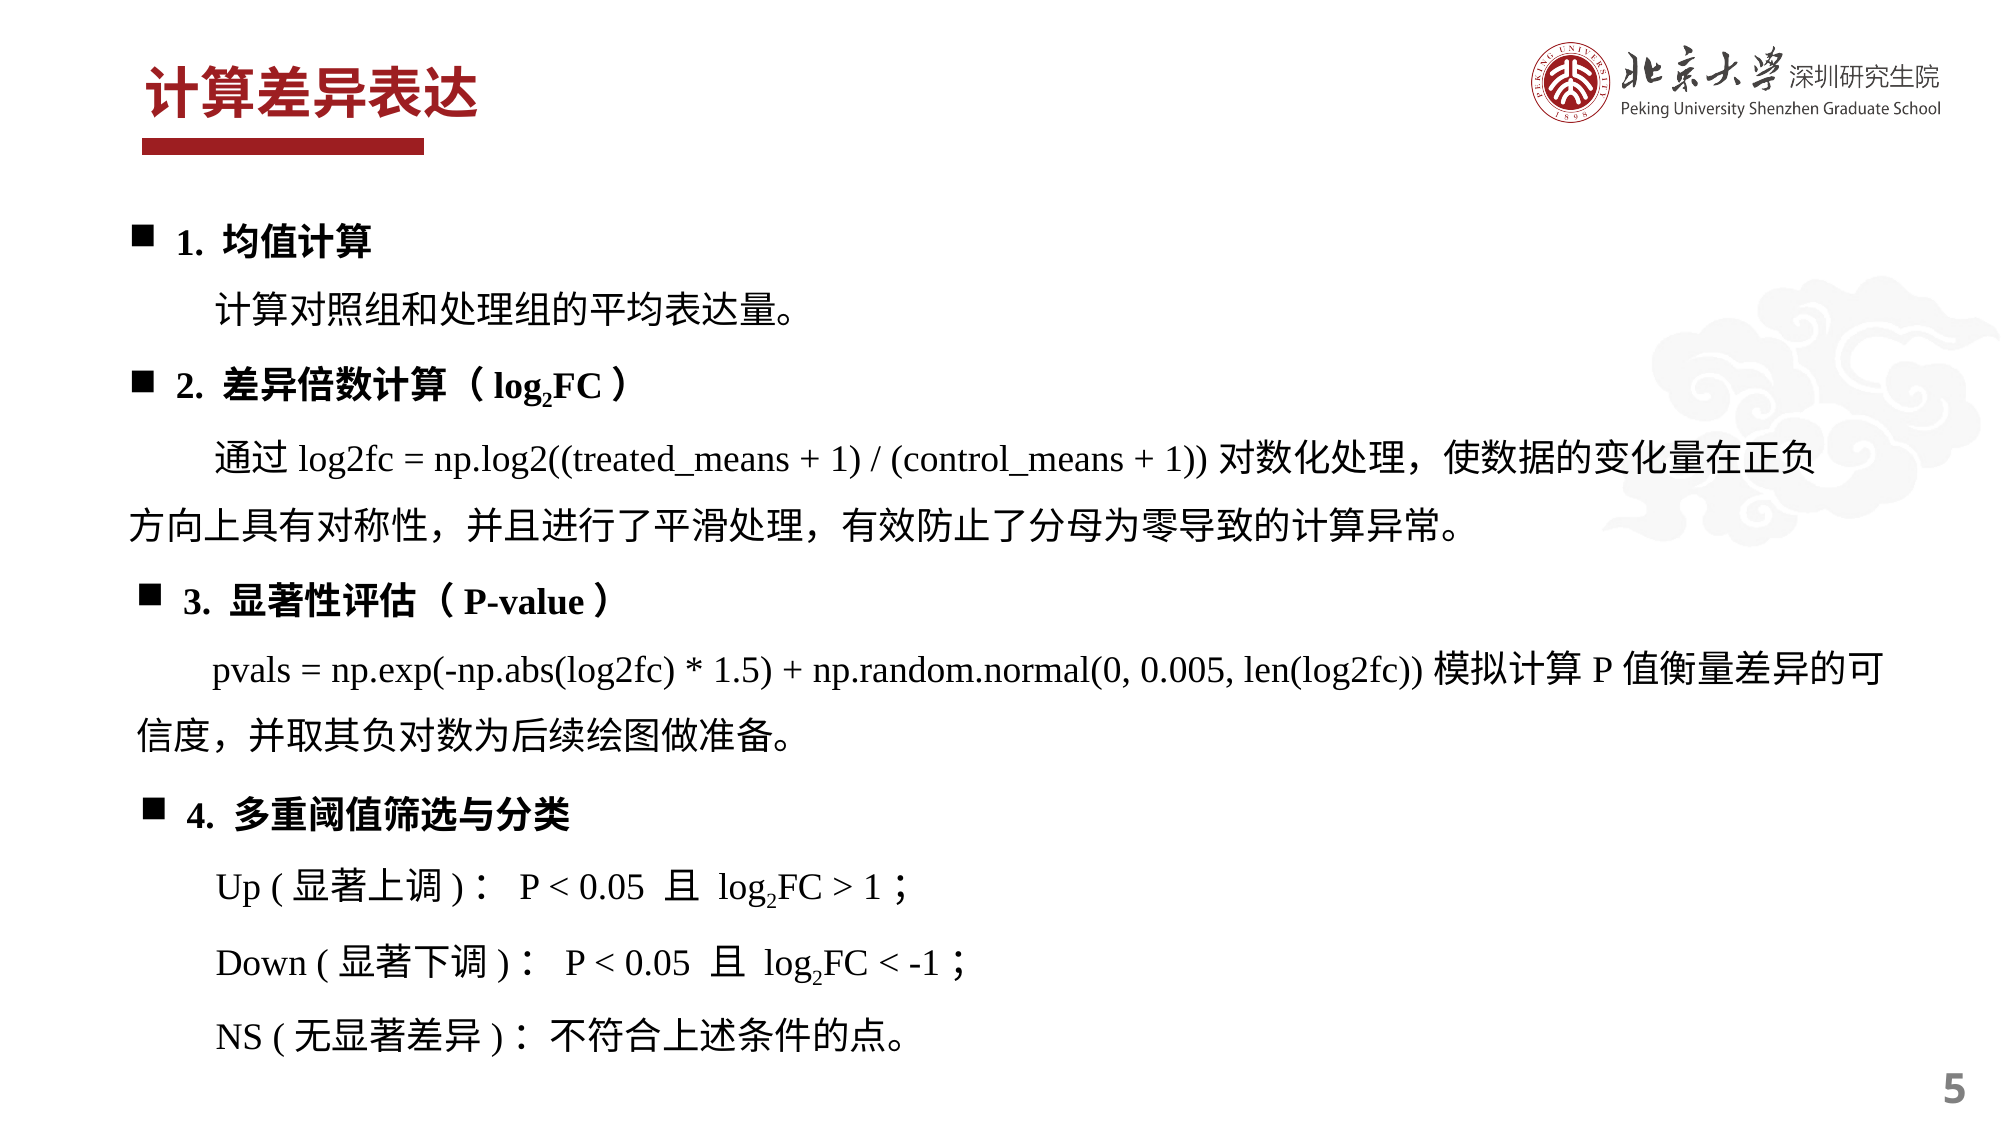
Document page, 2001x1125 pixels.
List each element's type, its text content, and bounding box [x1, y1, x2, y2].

picture [1575, 198, 2000, 582]
text_box 3. 显著性评估（P-value） pvals = np.exp(-np.abs(log2fc) * 1.5) + np.random.normal(0, 0.005, len(log2fc))模拟计算P值衡量差异的可信度，并取其负对数为后续绘图做准备。 [121, 547, 1906, 765]
picture [1531, 42, 1940, 123]
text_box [143, 139, 424, 155]
text_box 2. 差异倍数计算（log2FC） 通过log2fc = np.log2((treated_means + 1) / (control_means + 1))对数化处理，使数据的变化量在正负方向上具有对称性，并且进行了平滑处理，有效防止了分母为零导致的计算异常。 [114, 327, 1575, 554]
text_box 5 [1928, 1054, 1991, 1125]
text_box 1. 均值计算 计算对照组和处理组的平均表达量。 [114, 188, 1898, 327]
text_box 4. 多重阈值筛选与分类 Up (显著上调)：P < 0.05 且 log2FC > 1； Down (显著下调)：P < 0.05 且 log2FC < -1； NS (无显著差异)：不符合上述条件的点。 [124, 761, 1909, 1065]
text_box 计算差异表达 [130, 50, 524, 132]
